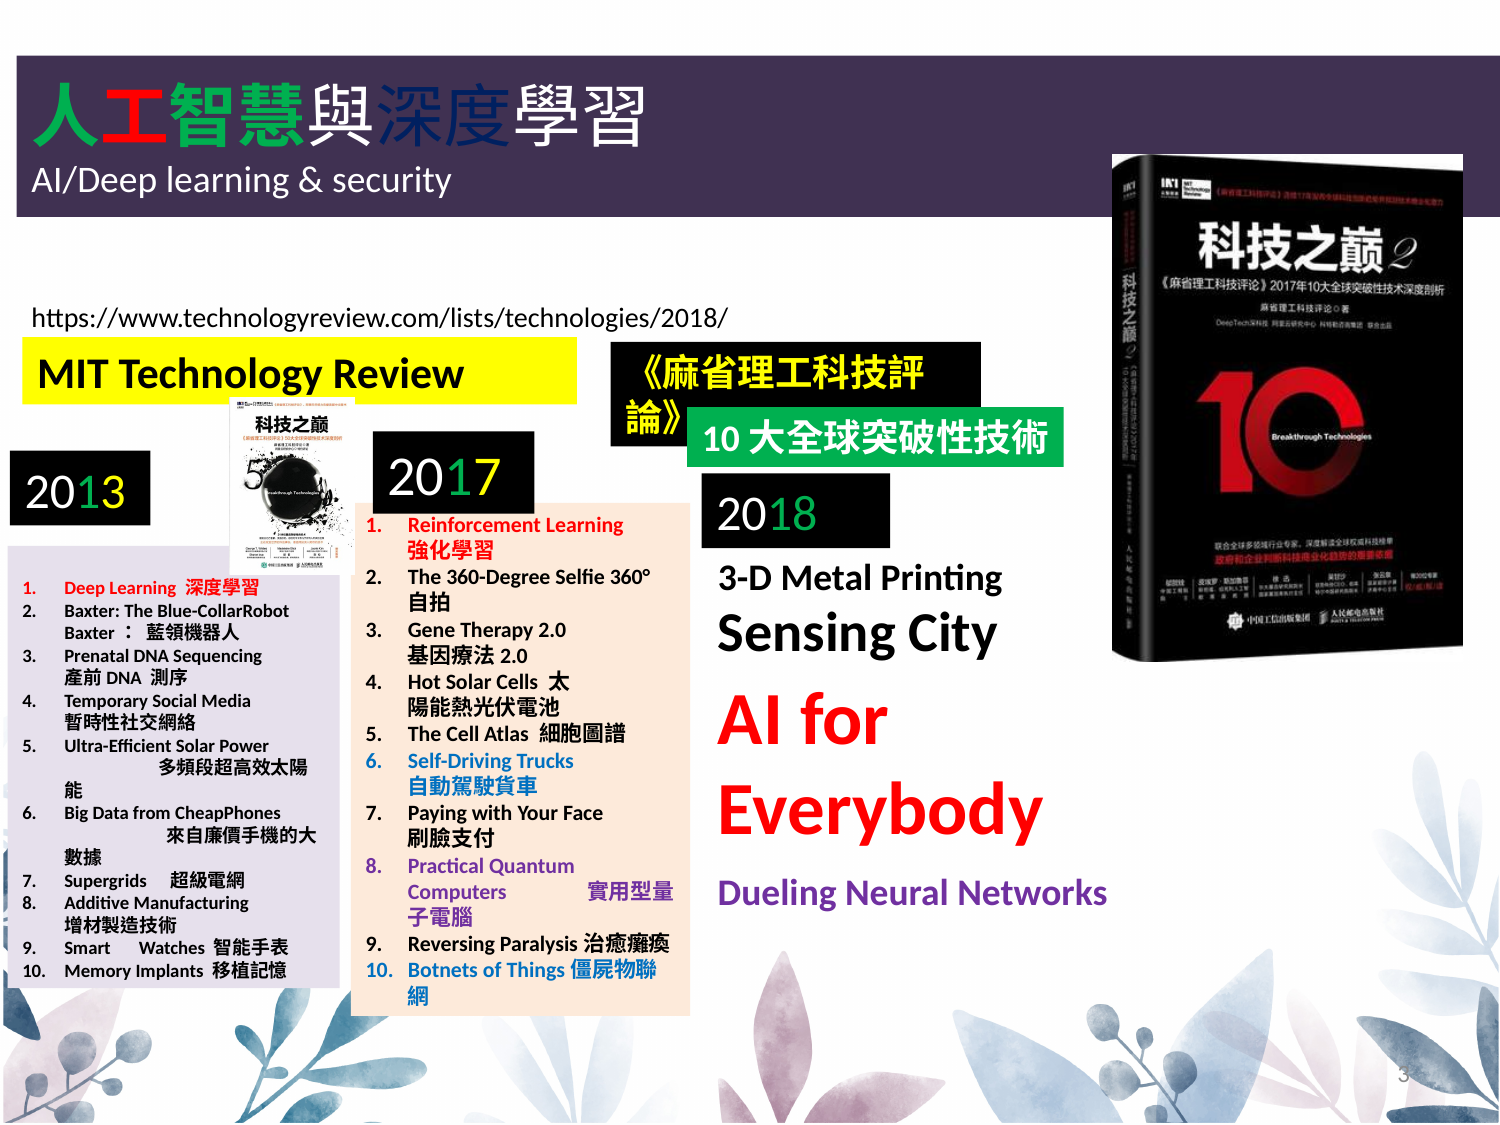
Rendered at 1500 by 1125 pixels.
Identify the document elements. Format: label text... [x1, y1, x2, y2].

text_box Sensing City [702, 588, 1014, 671]
text_box Deep Learning 深度學習 Baxter: The Blue-CollarRobot Baxter： 藍領機器人 Prenatal DNA Sequencing 產前DNA 測序 Temporary Social Media 暫時性社交網絡 Ultra-Efficient Solar Power 多頻段超高效太陽能 Big Data from CheapPhones 來自廉價手機的大數據 Supergrids 超級電網 Additive Manufacturing 增材製造技術 Smart Watches 智能手表 Memory Implants 移植記憶 [7, 545, 340, 989]
text_box AI for Everybody [703, 661, 1059, 857]
picture [0, 0, 1500, 1125]
text_box MIT Technology Review [22, 341, 577, 405]
text_box Dueling Neural Networks [702, 860, 1123, 921]
text_box 3-D Metal Printing [703, 545, 1018, 606]
text_box 《麻省理工科技評論》 [610, 341, 981, 447]
text_box https://www.technologyreview.com/lists/technologies/2018/ [16, 291, 753, 341]
text_box 2013 [9, 450, 151, 526]
slide_number 3 [1074, 1042, 1425, 1103]
text_box 2018 [701, 473, 891, 549]
text_box 人工智慧與深度學習 AI/Deep learning & security [15, 54, 1500, 219]
text_box 2017 [372, 431, 535, 514]
text_box 10大全球突破性技術 [687, 407, 1064, 467]
text_box Reinforcement Learning 強化學習 The 360-Degree Selfie 360°自拍 Gene Therapy 2.0 基因療法2.0 Hot Solar Cells 太 陽能熱光伏電池 The Cell Atlas 細胞圖譜 Self-Driving Trucks 自動駕駛貨車 Paying with Your Face 刷臉支付 Practical Quantum Computers 實用型量子電腦 Reversing Paralysis治癒癱瘓 Botnets of Things僵屍物聯網 [350, 502, 691, 1016]
